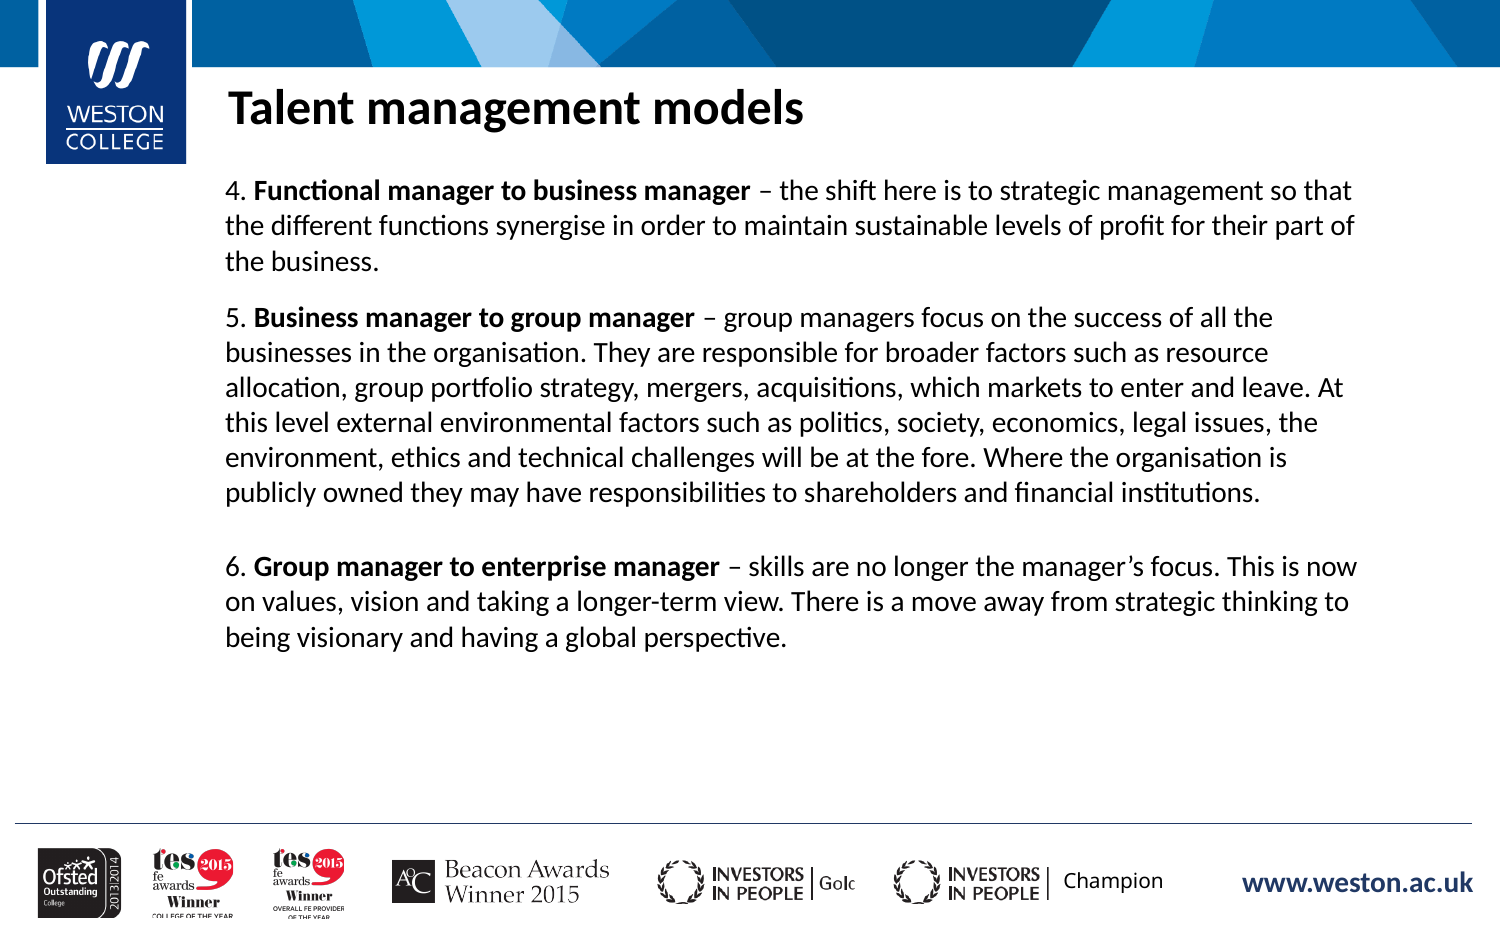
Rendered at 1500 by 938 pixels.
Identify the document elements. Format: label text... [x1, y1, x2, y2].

picture [0, 0, 38, 68]
picture [192, 0, 372, 68]
text_box Talent management models [213, 67, 820, 142]
picture [447, 0, 1109, 68]
picture [392, 859, 609, 903]
text_box 5. Business manager to group manager – group managers focus on the success of all the businesses in the organisation. They are responsible for broader factors such as resource allocation, group portfolio strategy, mergers, acquisitions, which markets to enter and leave. At this level external environmental factors such as politics, society, economics, legal issues, the environment, ethics and technical challenges will be at the fore. Where the organisation is publicly owned they may have responsibilities to shareholders and financial institutions. [210, 290, 1397, 517]
text_box 6. Group manager to enterprise manager – skills are no longer the manager’s focus. This is now on values, vision and taking a longer-term view. There is a move away from strategic thinking to being visionary and having a global perspective. [210, 540, 1397, 661]
picture [1196, 0, 1500, 68]
text_box 4. Functional manager to business manager – the shift here is to strategic management so that the different functions synergise in order to maintain sustainable levels of profit for their part of the business. [210, 164, 1397, 285]
